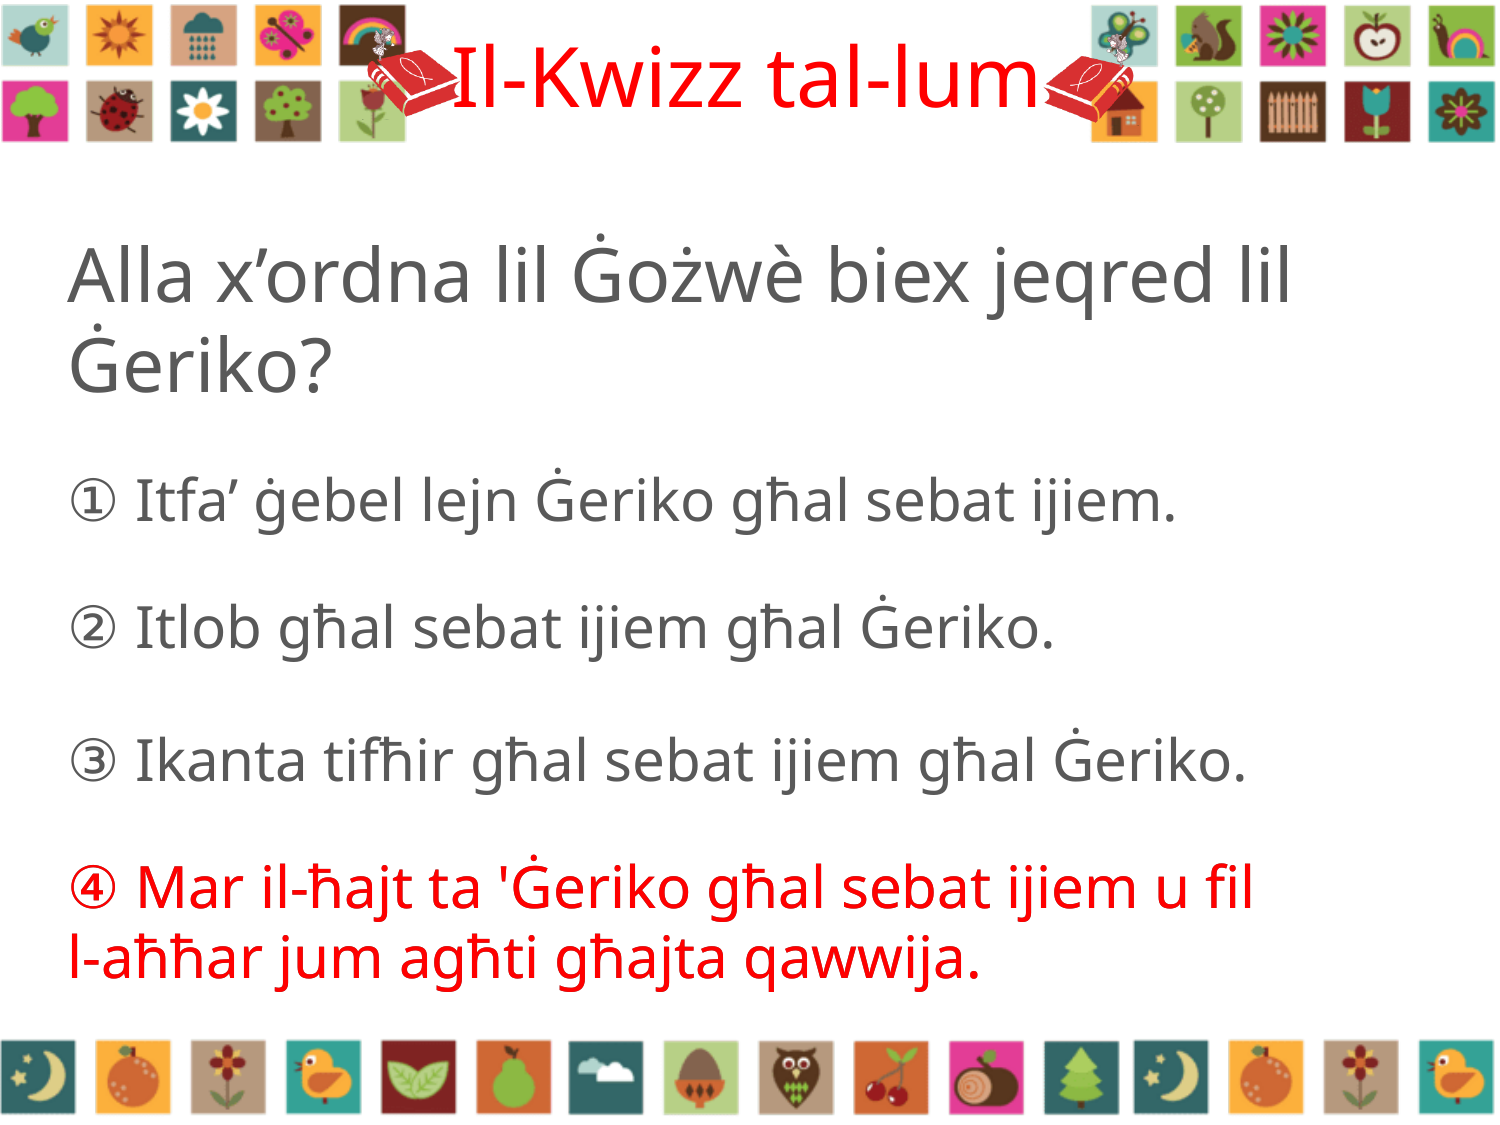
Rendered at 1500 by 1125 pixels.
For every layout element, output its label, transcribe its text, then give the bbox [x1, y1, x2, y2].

text_box Alla x’ordna lil Ġożwè biex jeqred lil Ġeriko? [53, 219, 1436, 415]
text_box ② Itlob għal sebat ijiem għal Ġeriko. [53, 582, 1436, 668]
picture [1011, 3, 1500, 150]
text_box Il-Kwizz tal-lum [425, 16, 1076, 131]
picture [0, 3, 492, 150]
text_box ① Itfa’ ġebel lejn Ġeriko għal sebat ijiem. [53, 456, 1436, 541]
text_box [0, 1028, 1500, 1118]
text_box ③ Ikanta tifħir għal sebat ijiem għal Ġeriko. [53, 716, 1483, 801]
text_box ④ Mar il-ħajt ta 'Ġeriko għal sebat ijiem u fil l-aħħar jum agħti għajta qawwija. [53, 842, 1483, 998]
